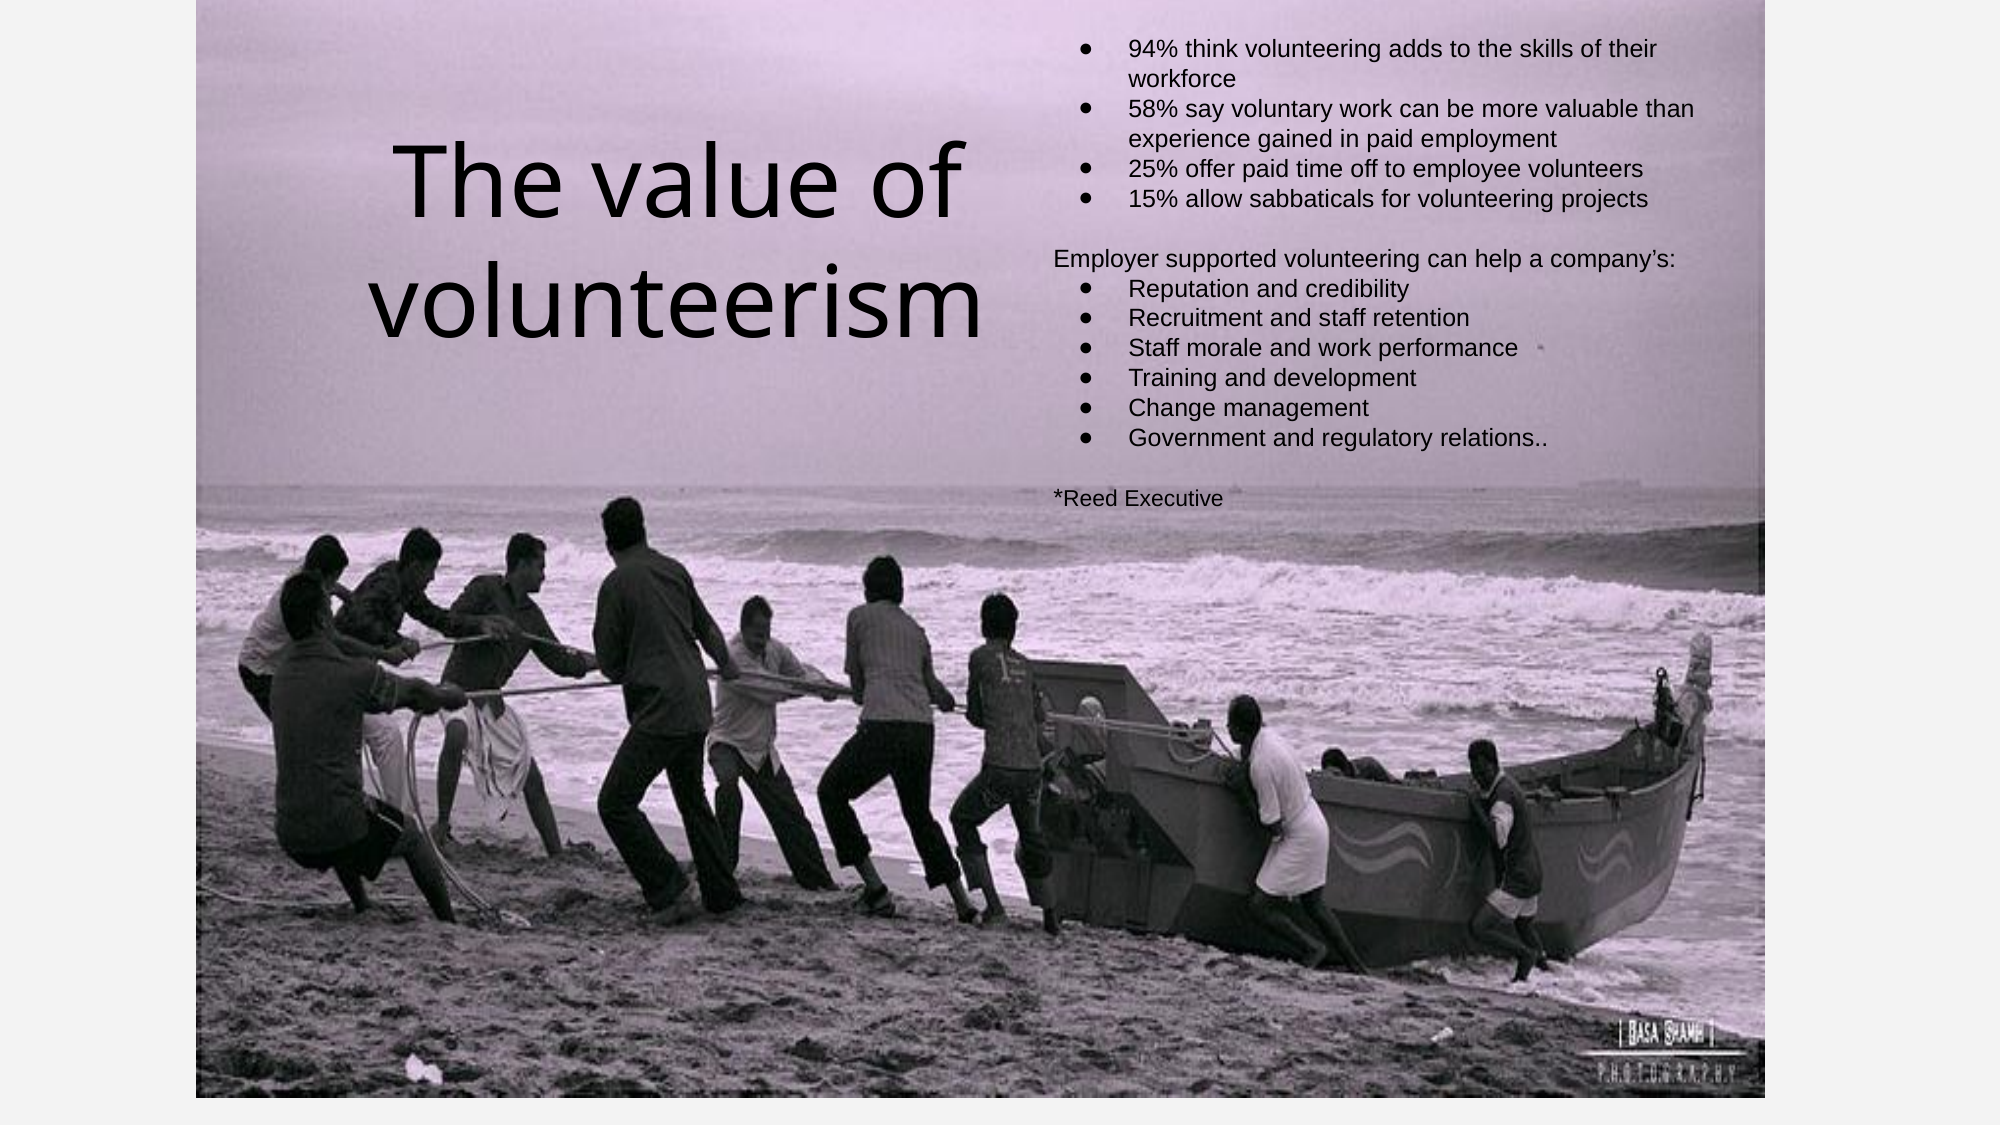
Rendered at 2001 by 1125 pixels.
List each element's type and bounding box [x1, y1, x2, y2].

picture [196, 0, 1765, 1098]
